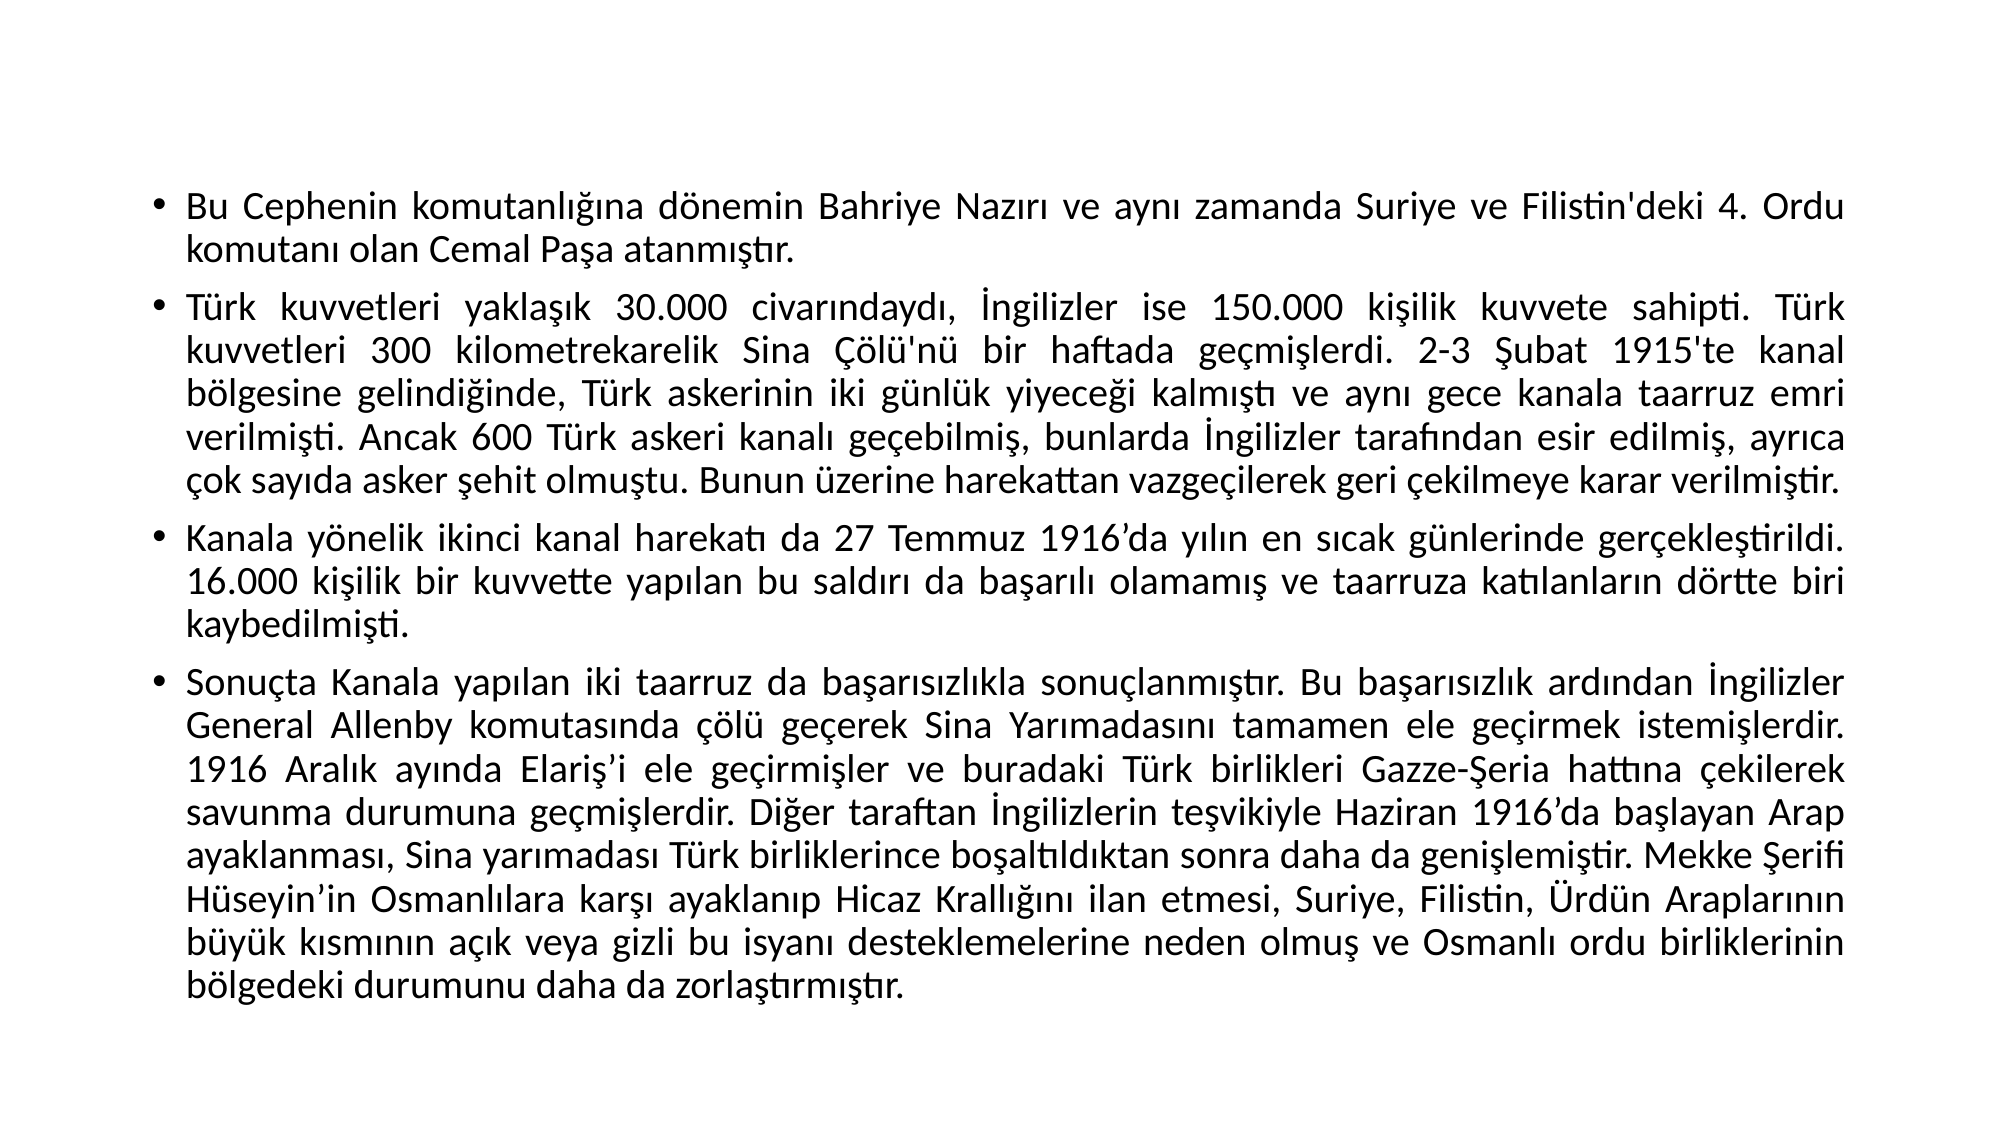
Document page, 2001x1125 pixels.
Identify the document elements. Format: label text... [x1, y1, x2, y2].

list Bu Cephenin komutanlığına dönemin Bahriye Nazırı ve aynı zamanda Suriye ve Filistin'deki 4. Ordu komutanı olan Cemal Paşa atanmıştır. Türk kuvvetleri yaklaşık 30.000 civarındaydı, İngilizler ise 150.000 kişilik kuvvete sahipti. Türk kuvvetleri 300 kilometrekarelik Sina Çölü'nü bir haftada geçmişlerdi. 2-3 Şubat 1915'te kanal bölgesine gelindiğinde, Türk askerinin iki günlük yiyeceği kalmıştı ve aynı gece kanala taarruz emri verilmişti. Ancak 600 Türk askeri kanalı geçebilmiş, bunlarda İngilizler tarafından esir edilmiş, ayrıca çok sayıda asker şehit olmuştu. Bunun üzerine harekattan vazgeçilerek geri çekilmeye karar verilmiştir. Kanala yönelik ikinci kanal harekatı da 27 Temmuz 1916’da yılın en sıcak günlerinde gerçekleştirildi. 16.000 kişilik bir kuvvette yapılan bu saldırı da başarılı olamamış ve taarruza katılanların dörtte biri kaybedilmişti. Sonuçta Kanala yapılan iki taarruz da başarısızlıkla sonuçlanmıştır. Bu başarısızlık ardından İngilizler General Allenby komutasında çölü geçerek Sina Yarımadasını tamamen ele geçirmek istemişlerdir. 1916 Aralık ayında Elariş’i ele geçirmişler ve buradaki Türk birlikleri Gazze-Şeria hattına çekilerek savunma durumuna geçmişlerdir. Diğer taraftan İngilizlerin teşvikiyle Haziran 1916’da başlayan Arap ayaklanması, Sina yarımadası Türk birliklerince boşaltıldıktan sonra daha da genişlemiştir. Mekke Şerifi Hüseyin’in Osmanlılara karşı ayaklanıp Hicaz Krallığını ilan etmesi, Suriye, Filistin, Ürdün Araplarının büyük kısmının açık veya gizli bu isyanı desteklemelerine neden olmuş ve Osmanlı ordu birliklerinin bölgedeki durumunu daha da zorlaştırmıştır. [137, 176, 1863, 1066]
